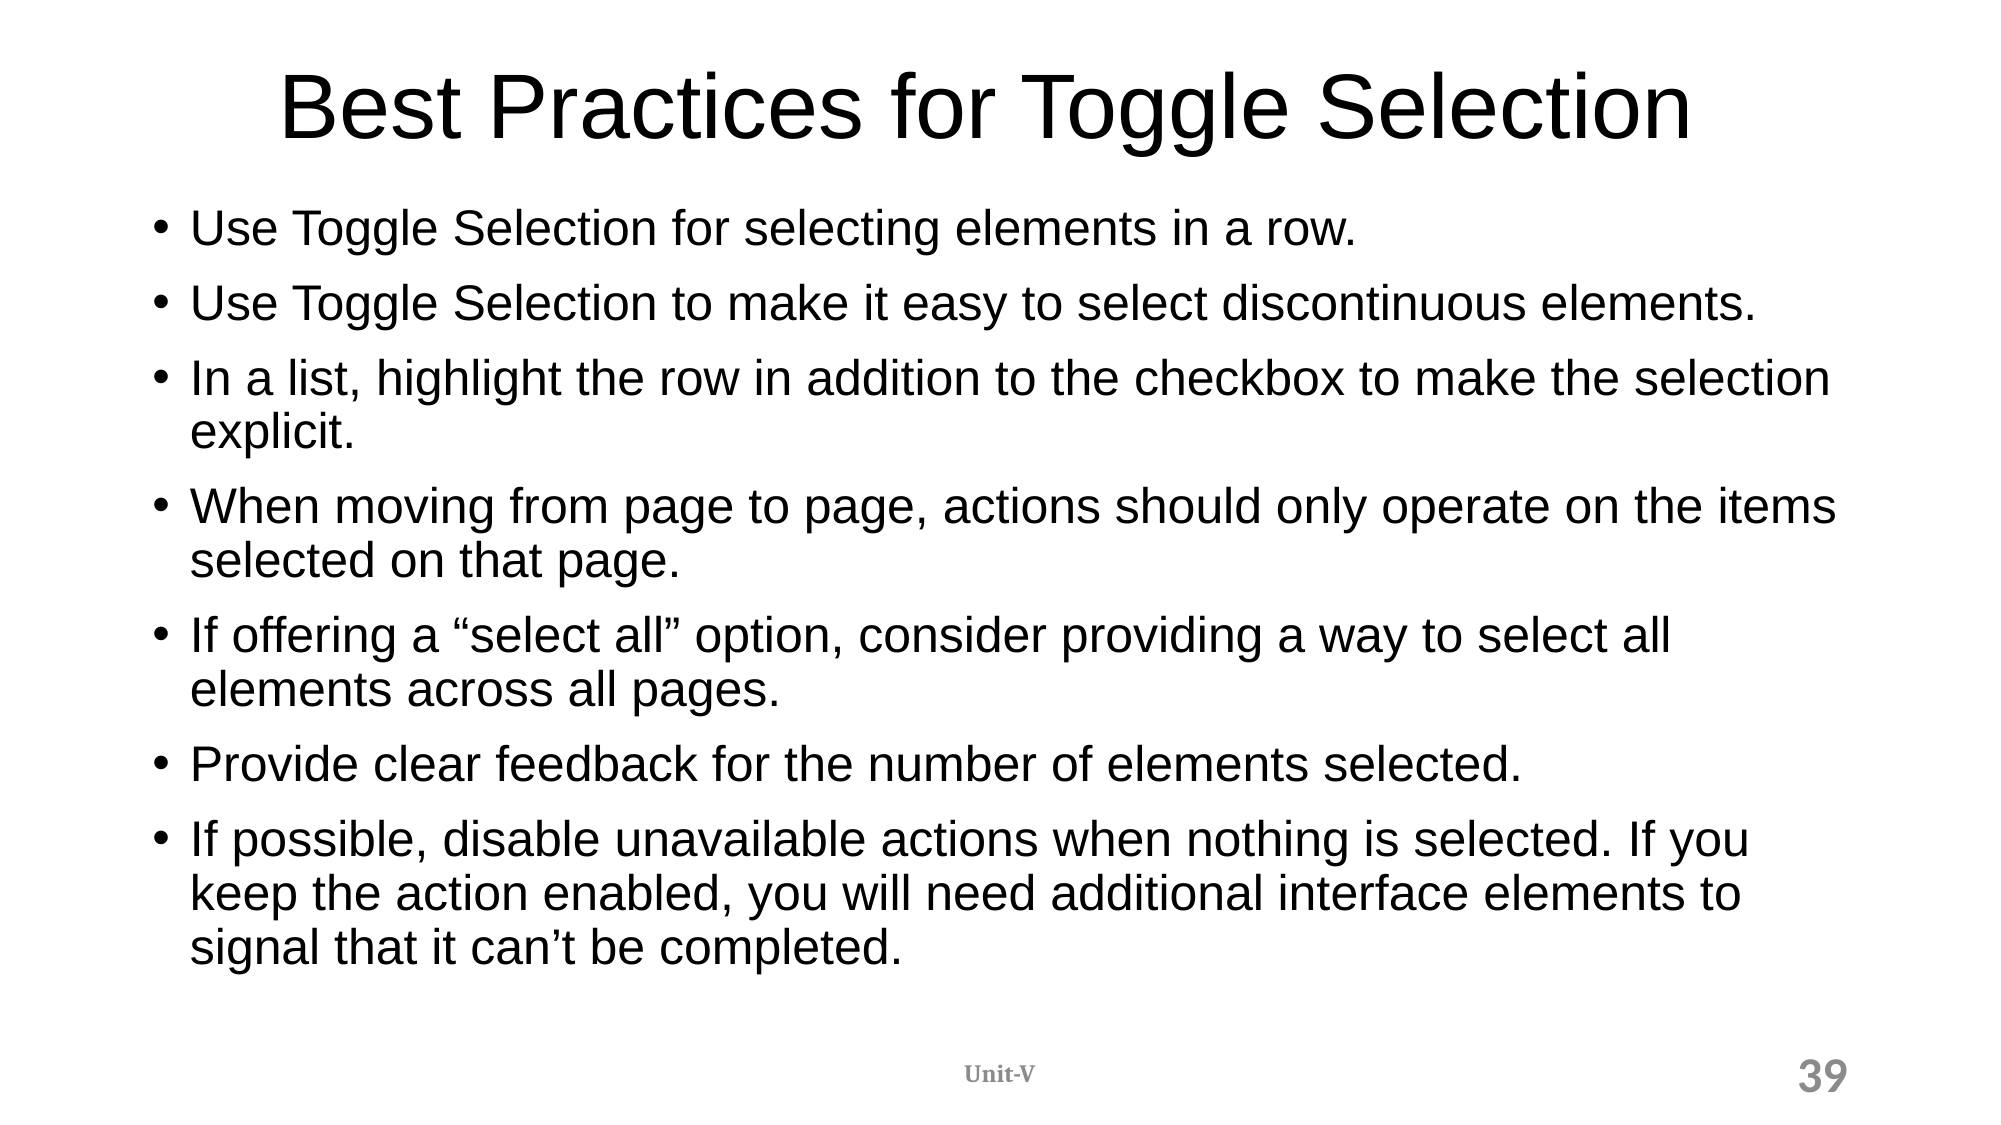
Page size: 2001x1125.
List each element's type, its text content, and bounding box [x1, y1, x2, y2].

footer Unit-V [662, 1042, 1338, 1103]
slide_number 39 [1412, 1042, 1863, 1103]
list Use Toggle Selection for selecting elements in a row. Use Toggle Selection to make it easy to select discontinuous elements. In a list, highlight the row in addition to the checkbox to make the selection explicit. When moving from page to page, actions should only operate on the items selected on that page. If offering a “select all” option, consider providing a way to select all elements across all pages. Provide clear feedback for the number of elements selected. If possible, disable unavailable actions when nothing is selected. If you keep the action enabled, you will need additional interface elements to signal that it can’t be completed. [137, 194, 1863, 1014]
title Best Practices for Toggle Selection [137, 29, 1863, 189]
